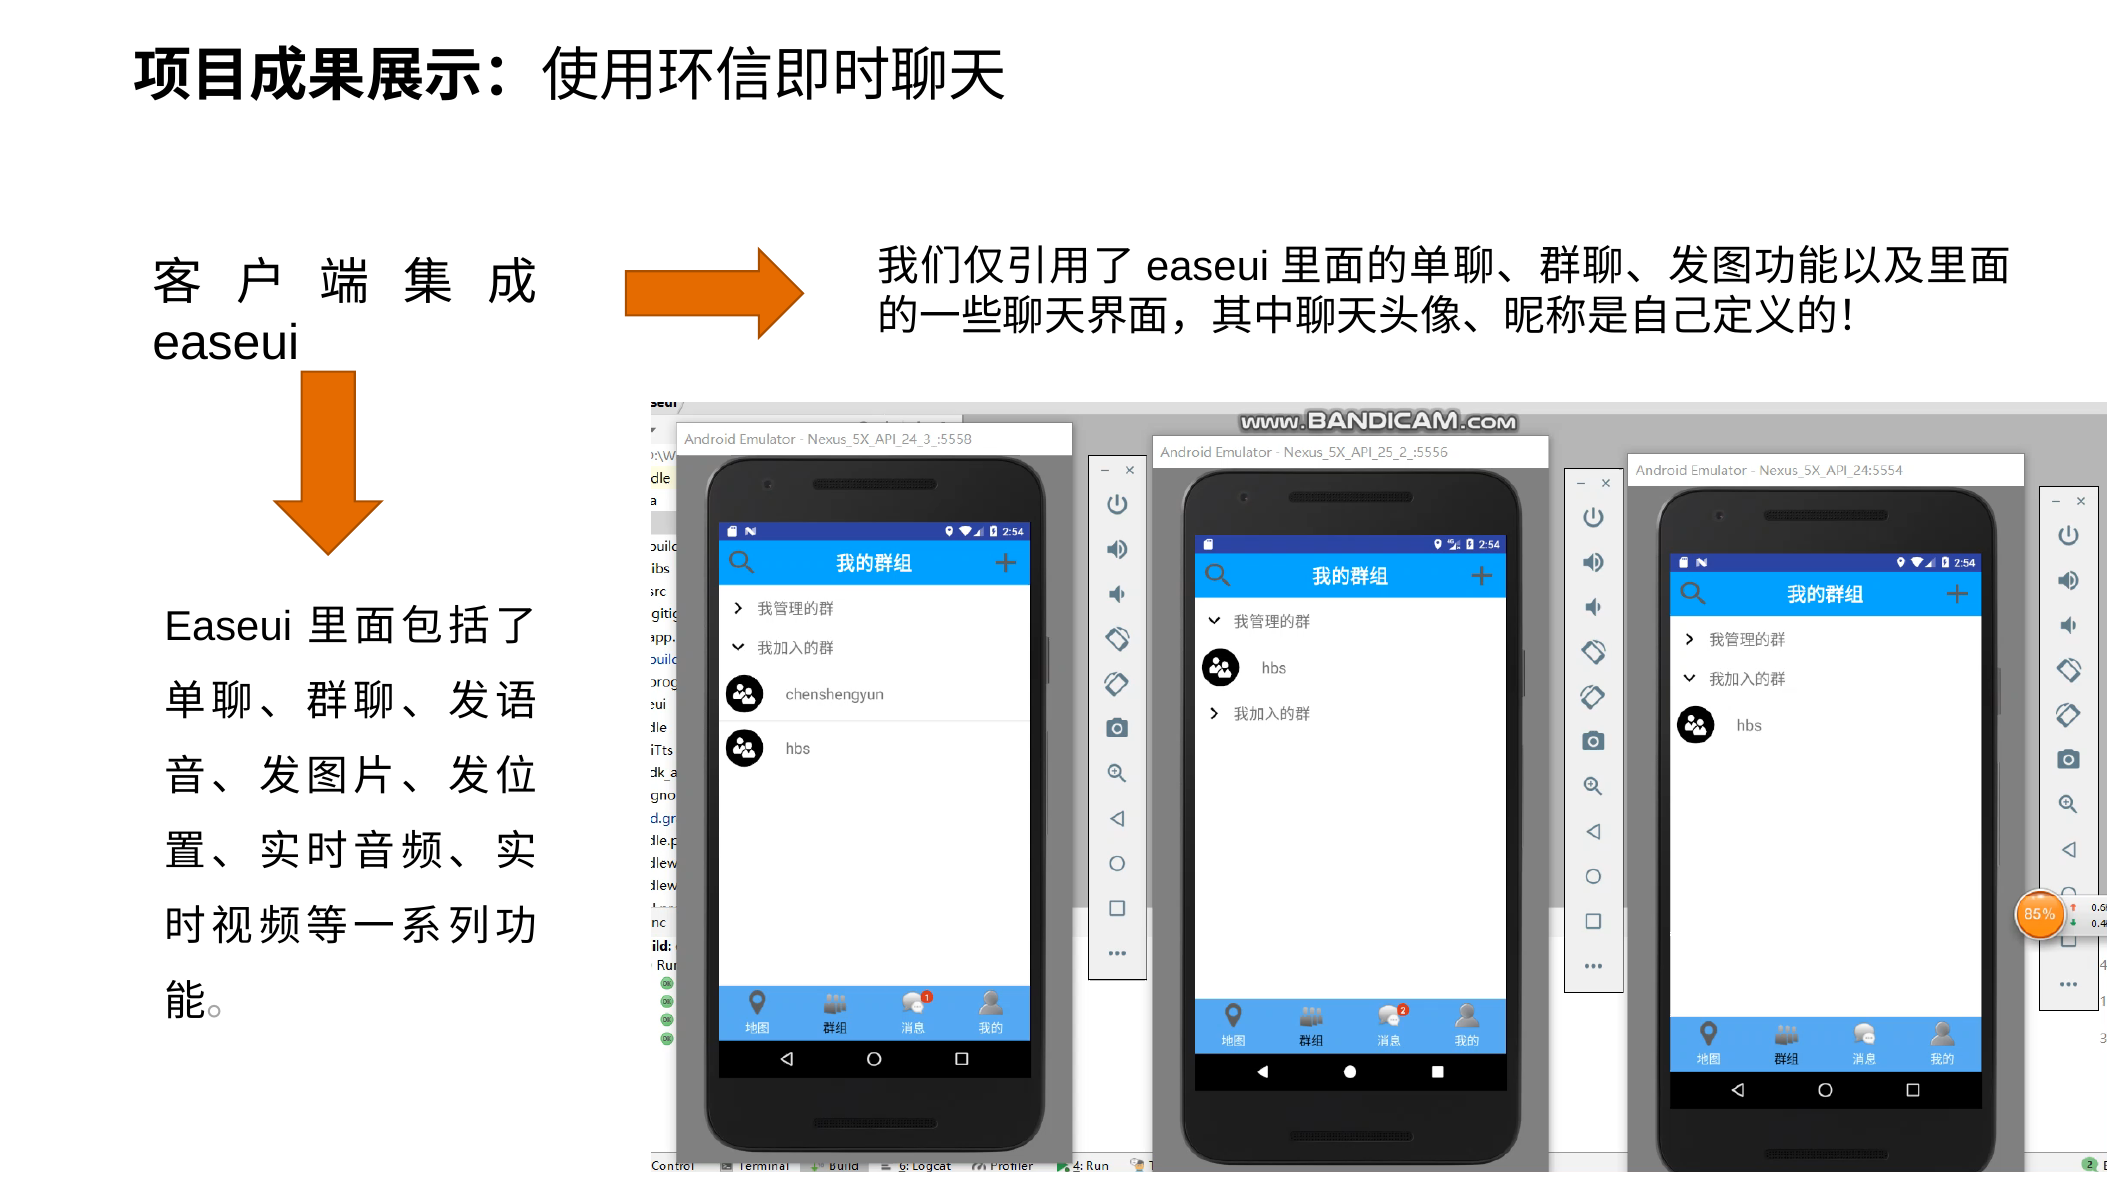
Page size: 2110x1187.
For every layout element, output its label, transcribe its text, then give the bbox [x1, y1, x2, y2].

text_box 项目成果展示：使用环信即时聊天 [133, 36, 1232, 107]
text_box Easeui里面包括了单聊、群聊、发语音、发图片、发位置、实时音频、实时视频等一系列功能。 [164, 574, 538, 1025]
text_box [650, 402, 2108, 1172]
text_box [624, 246, 805, 340]
text_box 客户端集成easeui [152, 249, 550, 310]
text_box 我们仅引用了easeui里面的单聊、群聊、发图功能以及里面的一些聊天界面，其中聊天头像、昵称是自己定义的！ [877, 238, 2012, 339]
text_box [272, 370, 384, 556]
